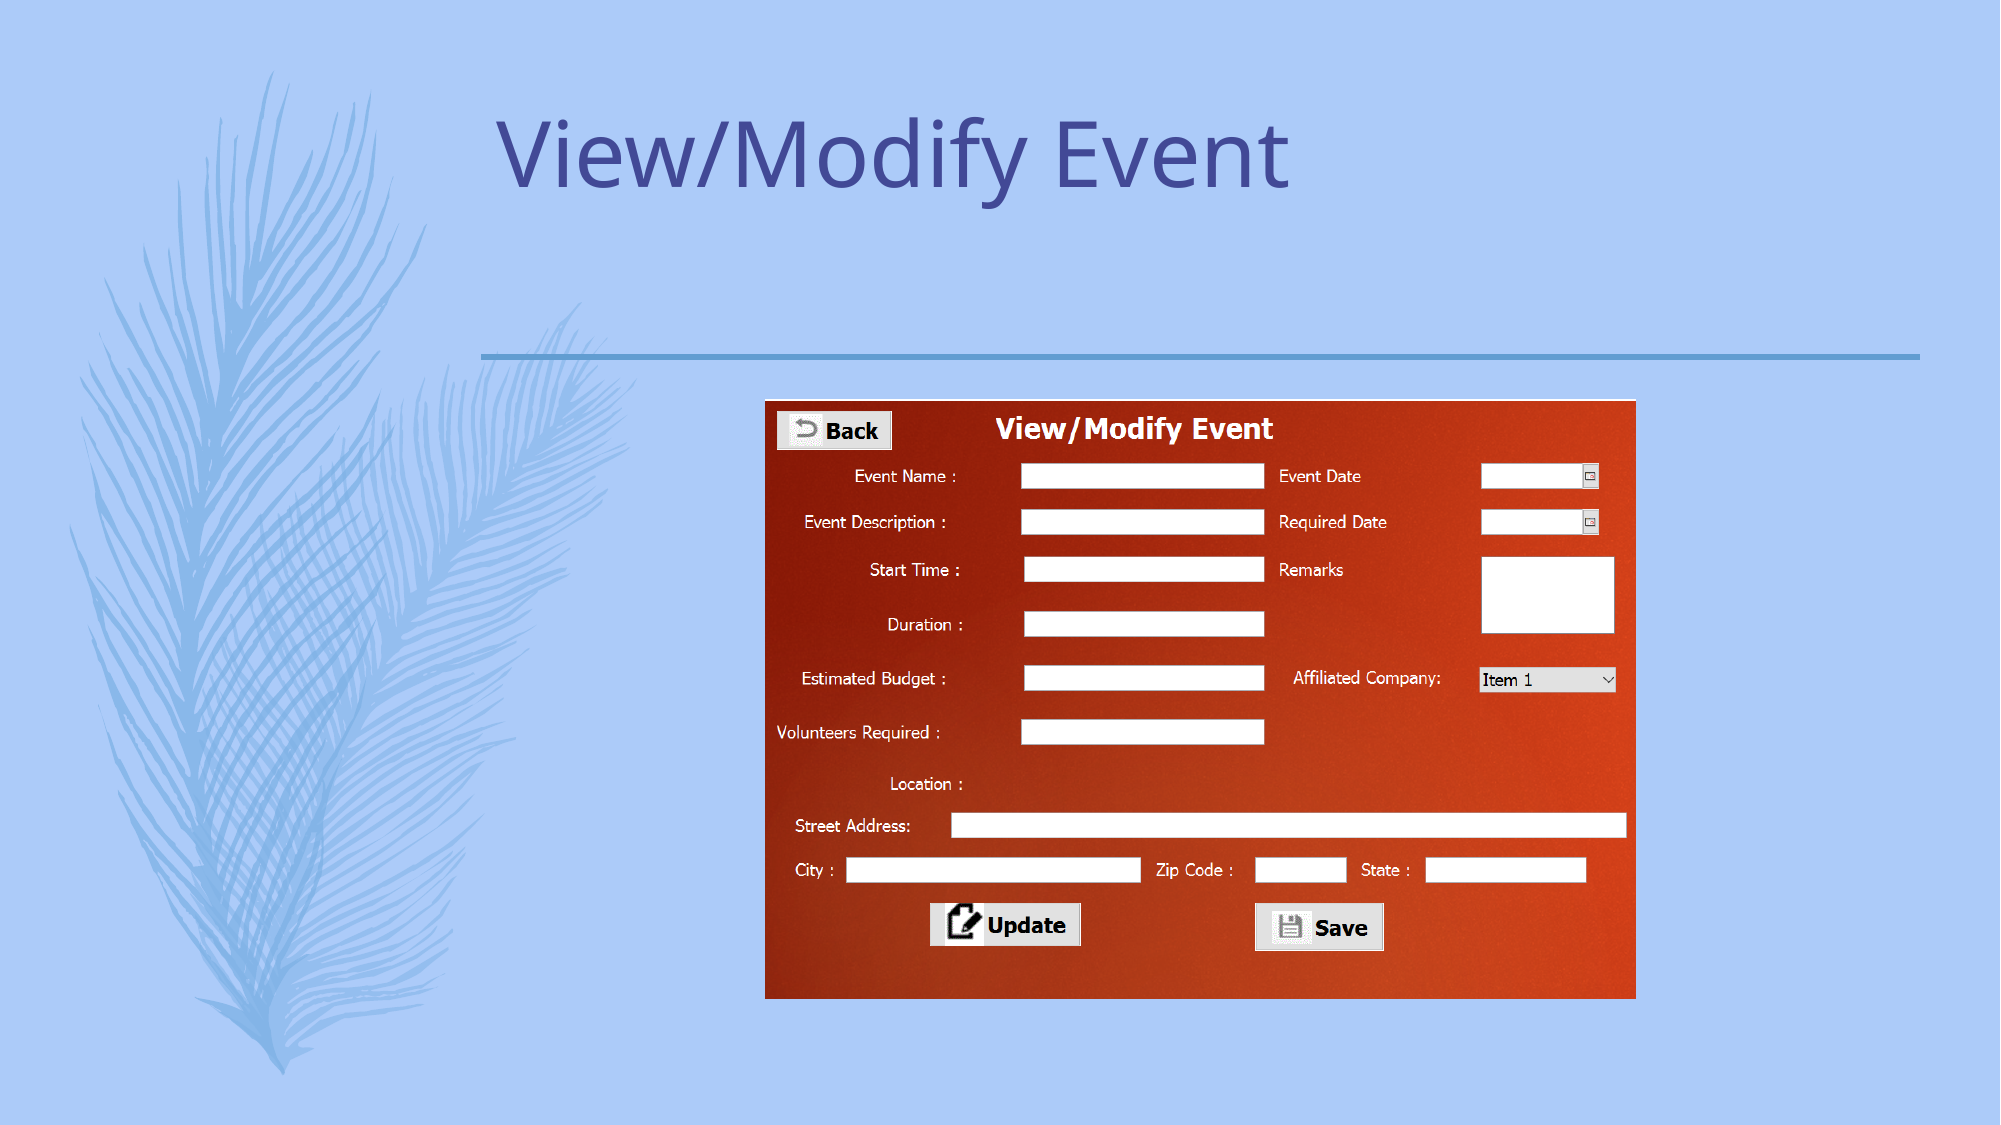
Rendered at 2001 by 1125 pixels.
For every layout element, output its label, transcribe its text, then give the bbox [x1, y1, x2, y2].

title View/Modify Event [481, 93, 1920, 350]
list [765, 399, 1636, 1000]
